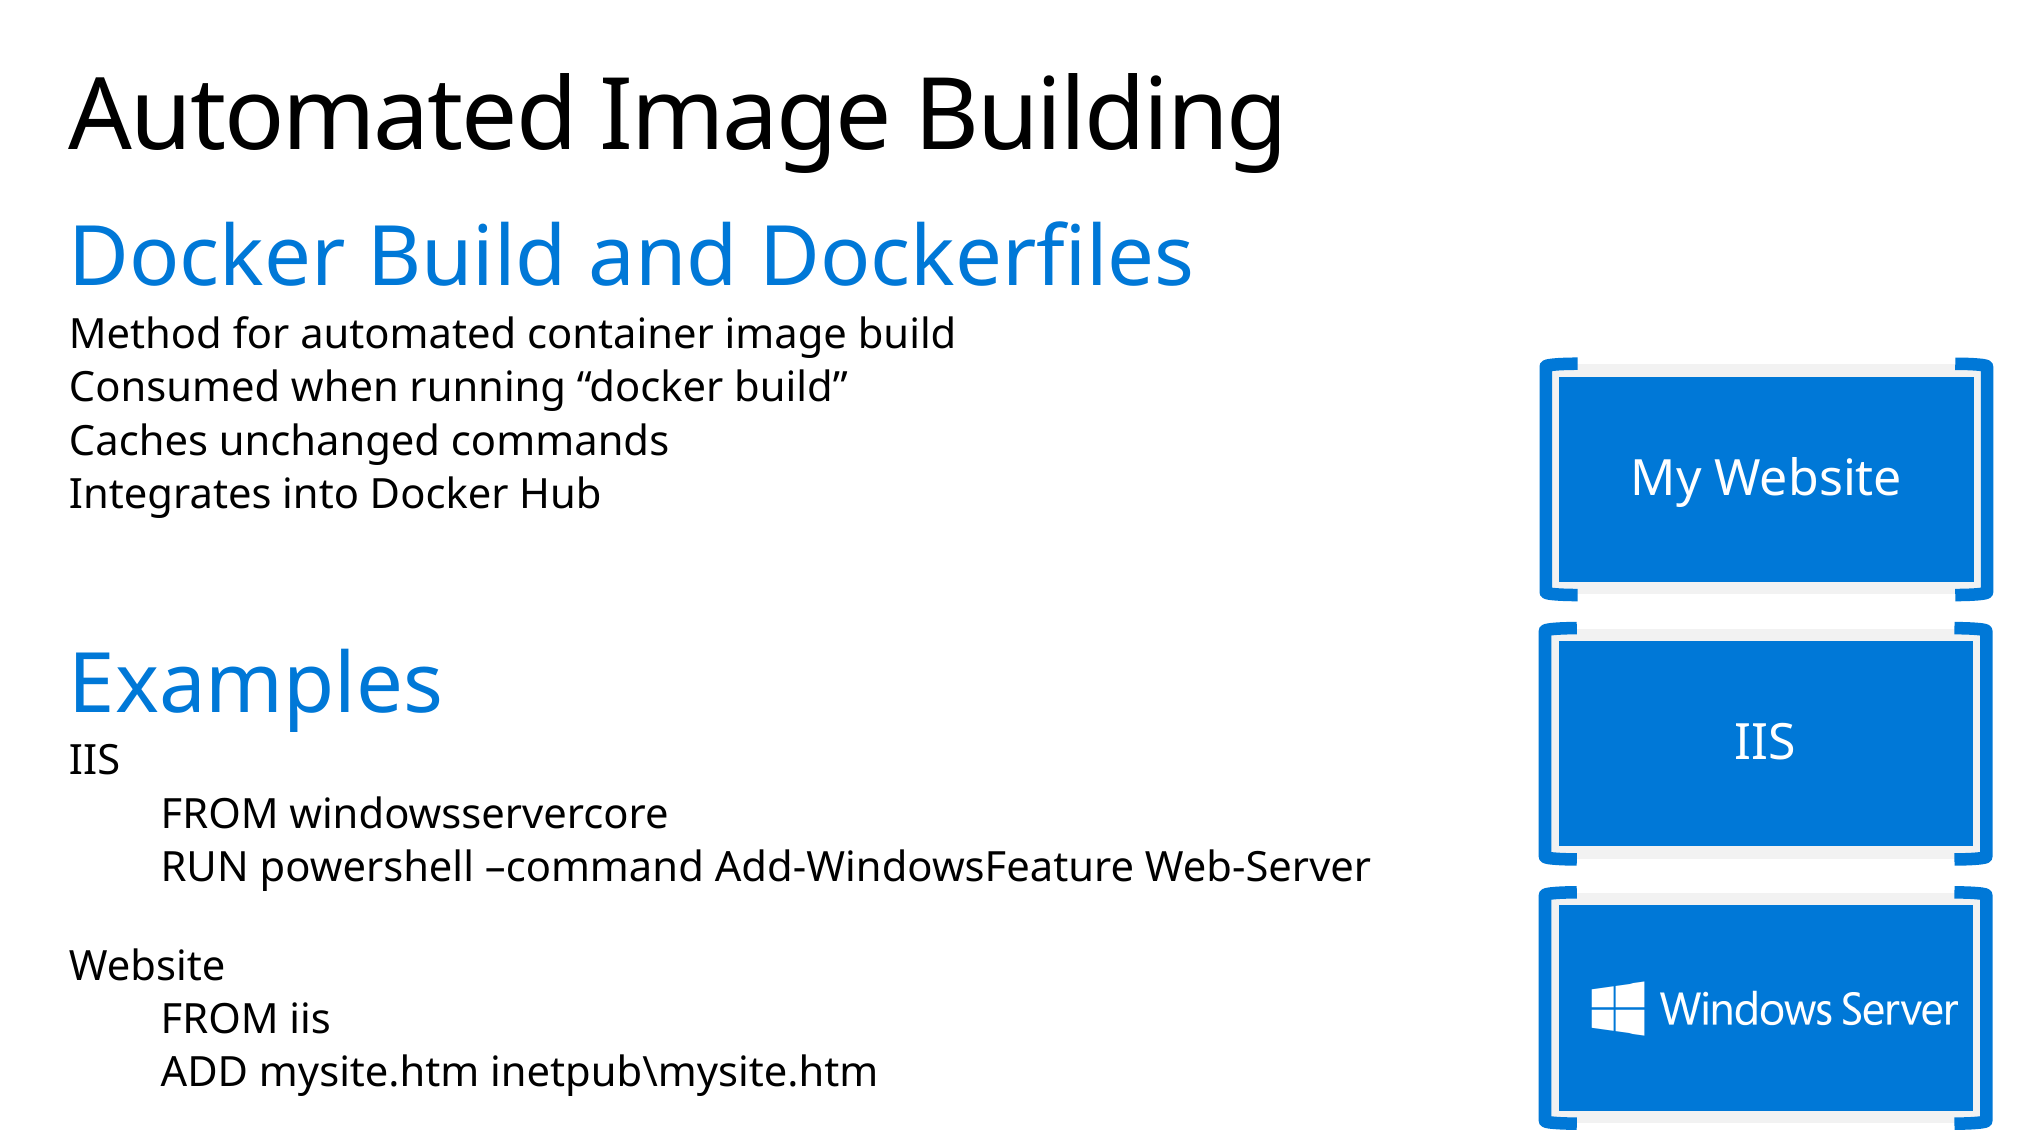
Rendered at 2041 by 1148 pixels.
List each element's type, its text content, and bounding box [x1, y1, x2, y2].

title Automated Image Building [45, 48, 1996, 198]
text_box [1544, 892, 1987, 1124]
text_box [1544, 627, 1987, 860]
list Docker Build and Dockerfiles Method for automated container image build Consumed when running “docker build” Caches unchanged commands Integrates into Docker Hub Examples IIS FROM windowsservercore RUN powershell –command Add-WindowsFeature Web-Server Website FROM iis ADD mysite.htm inetpub\mysite.htm [45, 198, 1996, 1124]
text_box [1545, 363, 1988, 596]
